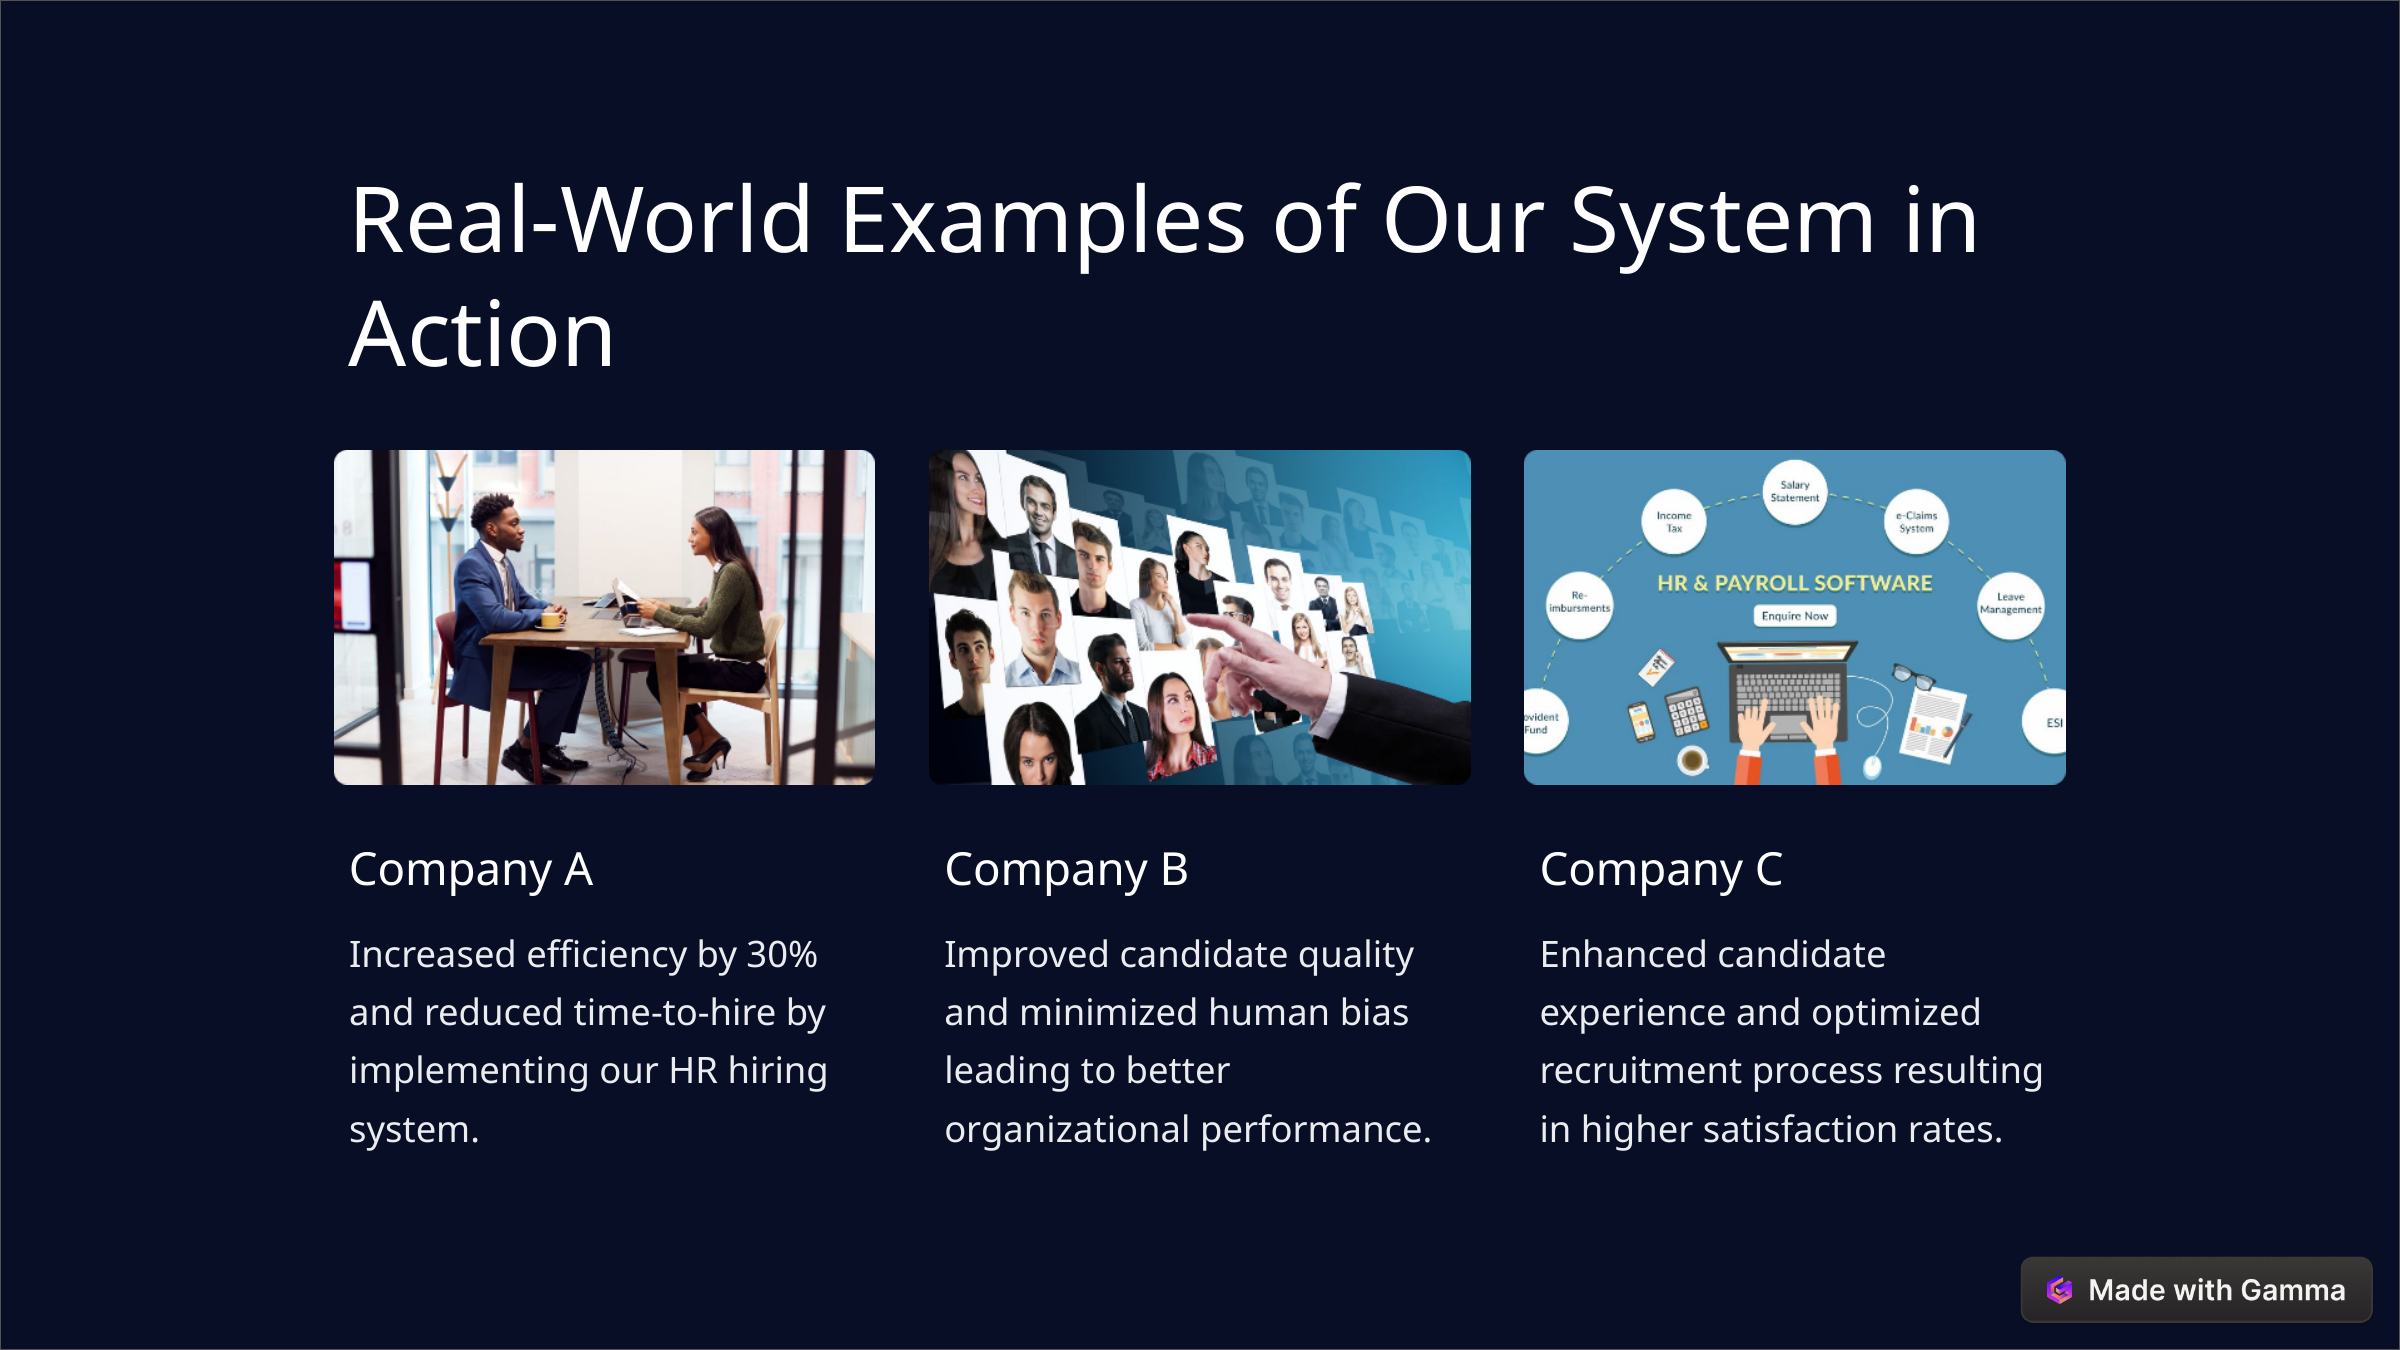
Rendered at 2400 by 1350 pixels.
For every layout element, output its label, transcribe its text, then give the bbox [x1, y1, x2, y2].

text_box Company B [929, 829, 1295, 887]
text_box [0, 0, 2400, 1350]
picture [929, 450, 1471, 785]
text_box Company C [1524, 829, 1890, 887]
text_box Company A [334, 829, 699, 887]
text_box Improved candidate quality and minimized human bias leading to better organizational performance. [929, 908, 1471, 1143]
text_box Increased efficiency by 30% and reduced time-to-hire by implementing our HR hiring system. [334, 908, 875, 1142]
picture [334, 450, 876, 785]
text_box Real-World Examples of Our System in Action [334, 149, 2066, 378]
picture [2007, 1244, 2386, 1336]
picture [1524, 450, 2066, 785]
text_box Enhanced candidate experience and optimized recruitment process resulting in higher satisfaction rates. [1524, 908, 2066, 1201]
